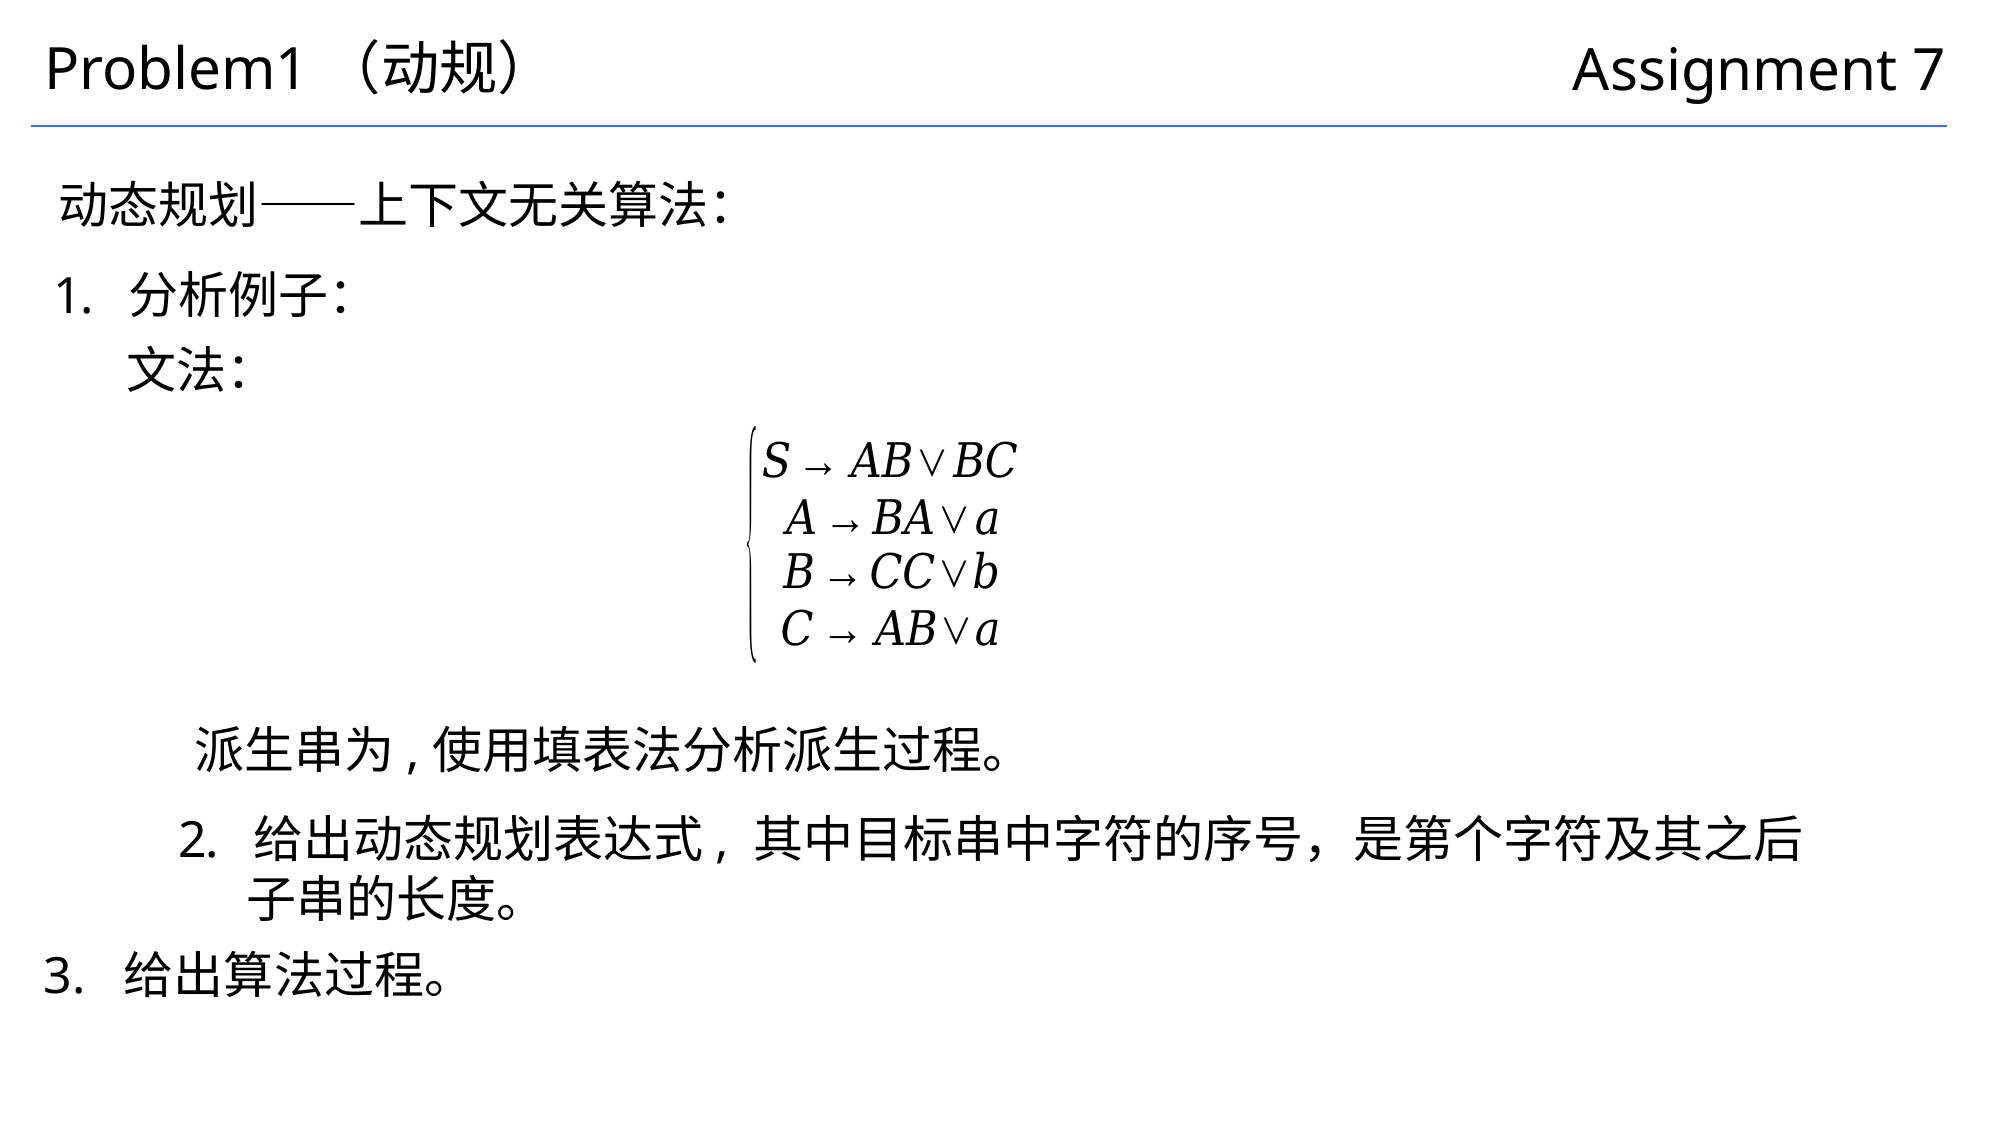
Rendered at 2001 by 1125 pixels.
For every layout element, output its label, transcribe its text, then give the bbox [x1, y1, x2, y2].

text_box Problem1（动规） [29, 23, 571, 109]
text_box 3. 给出算法过程。 [29, 935, 489, 1011]
text_box 动态规划——上下文无关算法： [43, 166, 774, 241]
text_box Assignment 7 [1558, 24, 1961, 109]
text_box 分析例子： [38, 255, 393, 331]
text_box 文法： [111, 331, 291, 407]
